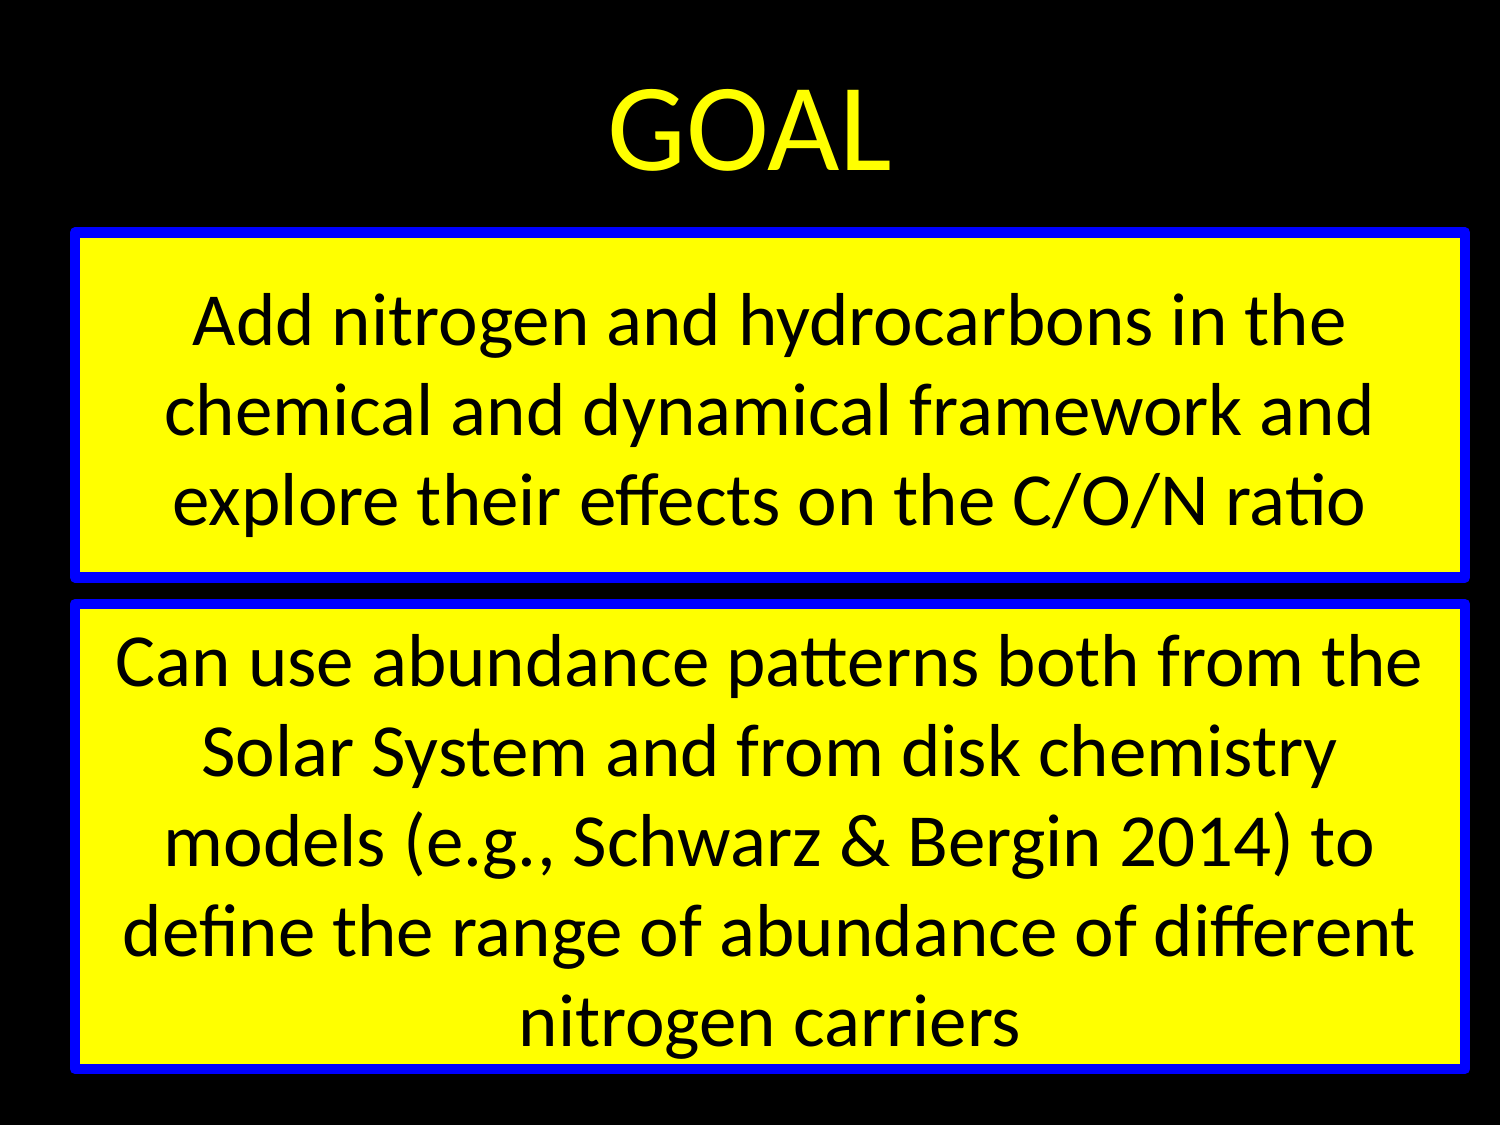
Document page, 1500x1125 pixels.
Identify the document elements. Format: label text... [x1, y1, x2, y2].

text_box Add nitrogen and hydrocarbons in the chemical and dynamical framework and explore their effects on the C/O/N ratio [74, 232, 1466, 578]
text_box GOAL [74, 26, 1425, 214]
text_box Can use abundance patterns both from the Solar System and from disk chemistry models (e.g., Schwarz & Bergin 2014) to define the range of abundance of different nitrogen carriers [74, 604, 1466, 1069]
